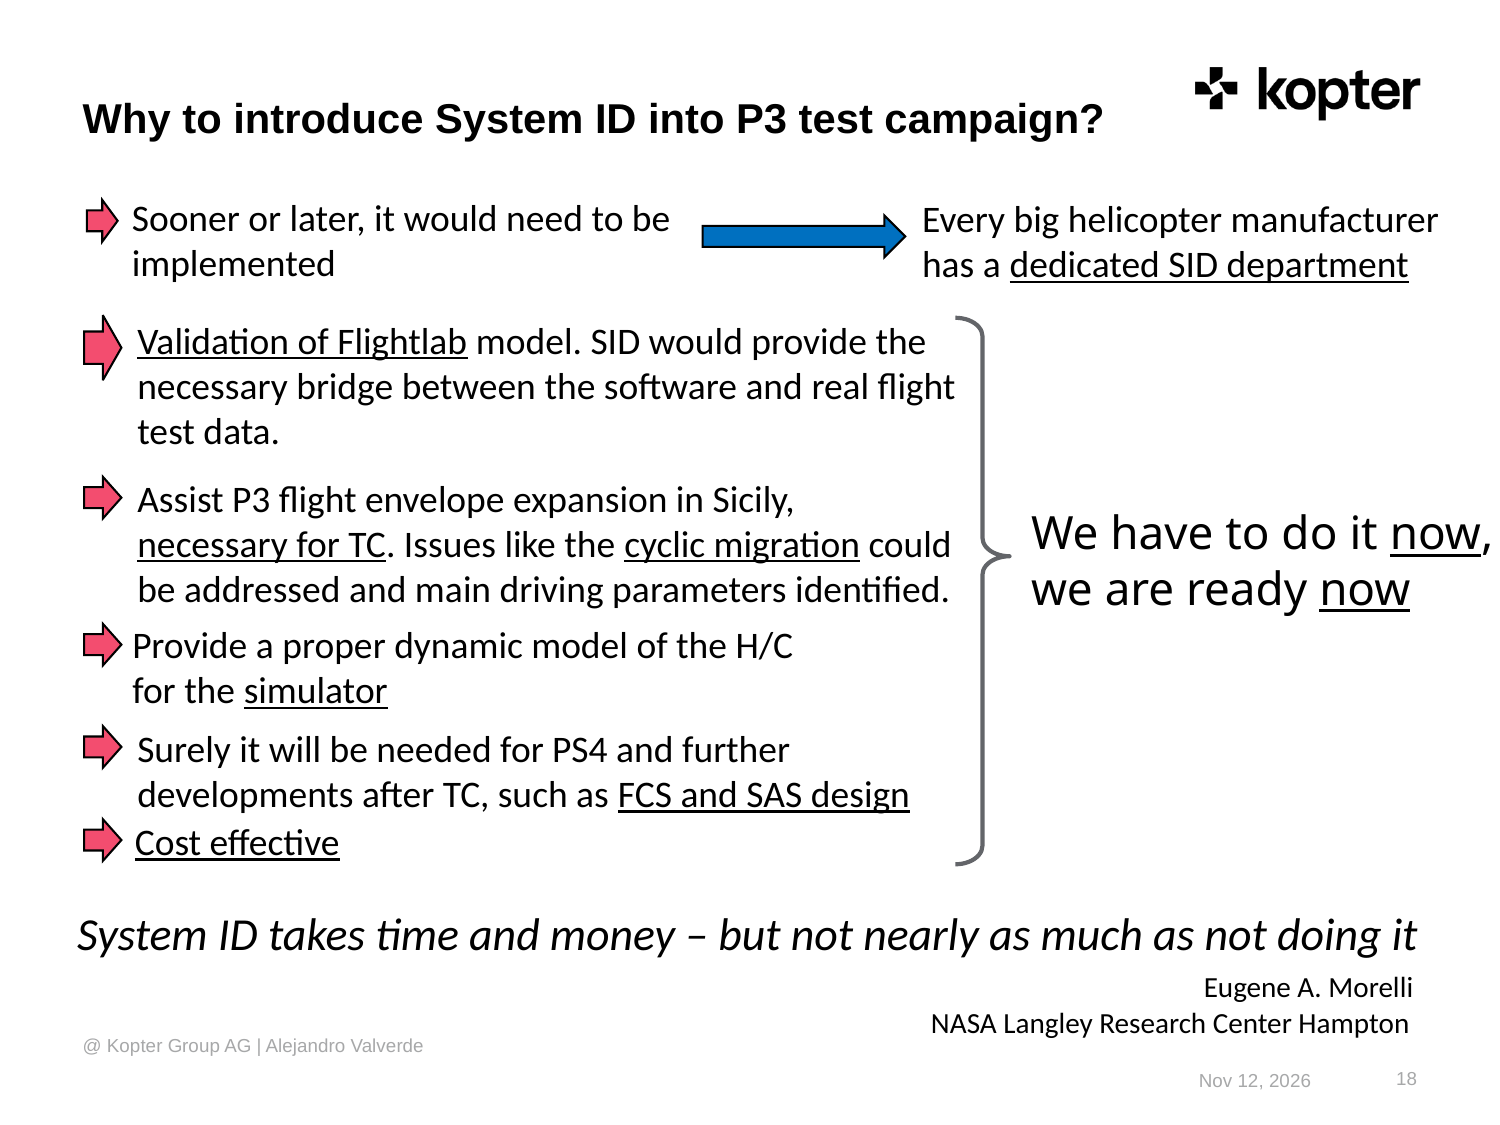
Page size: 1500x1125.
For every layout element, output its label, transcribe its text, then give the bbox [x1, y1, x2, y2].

title Why to introduce System ID into P3 test campaign? [82, 64, 1153, 142]
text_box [84, 818, 956, 878]
picture [1194, 66, 1421, 121]
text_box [84, 315, 958, 470]
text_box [84, 725, 958, 813]
text_box [955, 317, 1011, 865]
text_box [84, 621, 953, 720]
text_box We have to do it now, we are ready now [1031, 504, 1174, 661]
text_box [84, 474, 958, 617]
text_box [86, 194, 1436, 297]
text_box System ID takes time and money – but not nearly as much as not doing it Eugene A. Morelli NASA Langley Research Center Hampton [77, 904, 1418, 1125]
